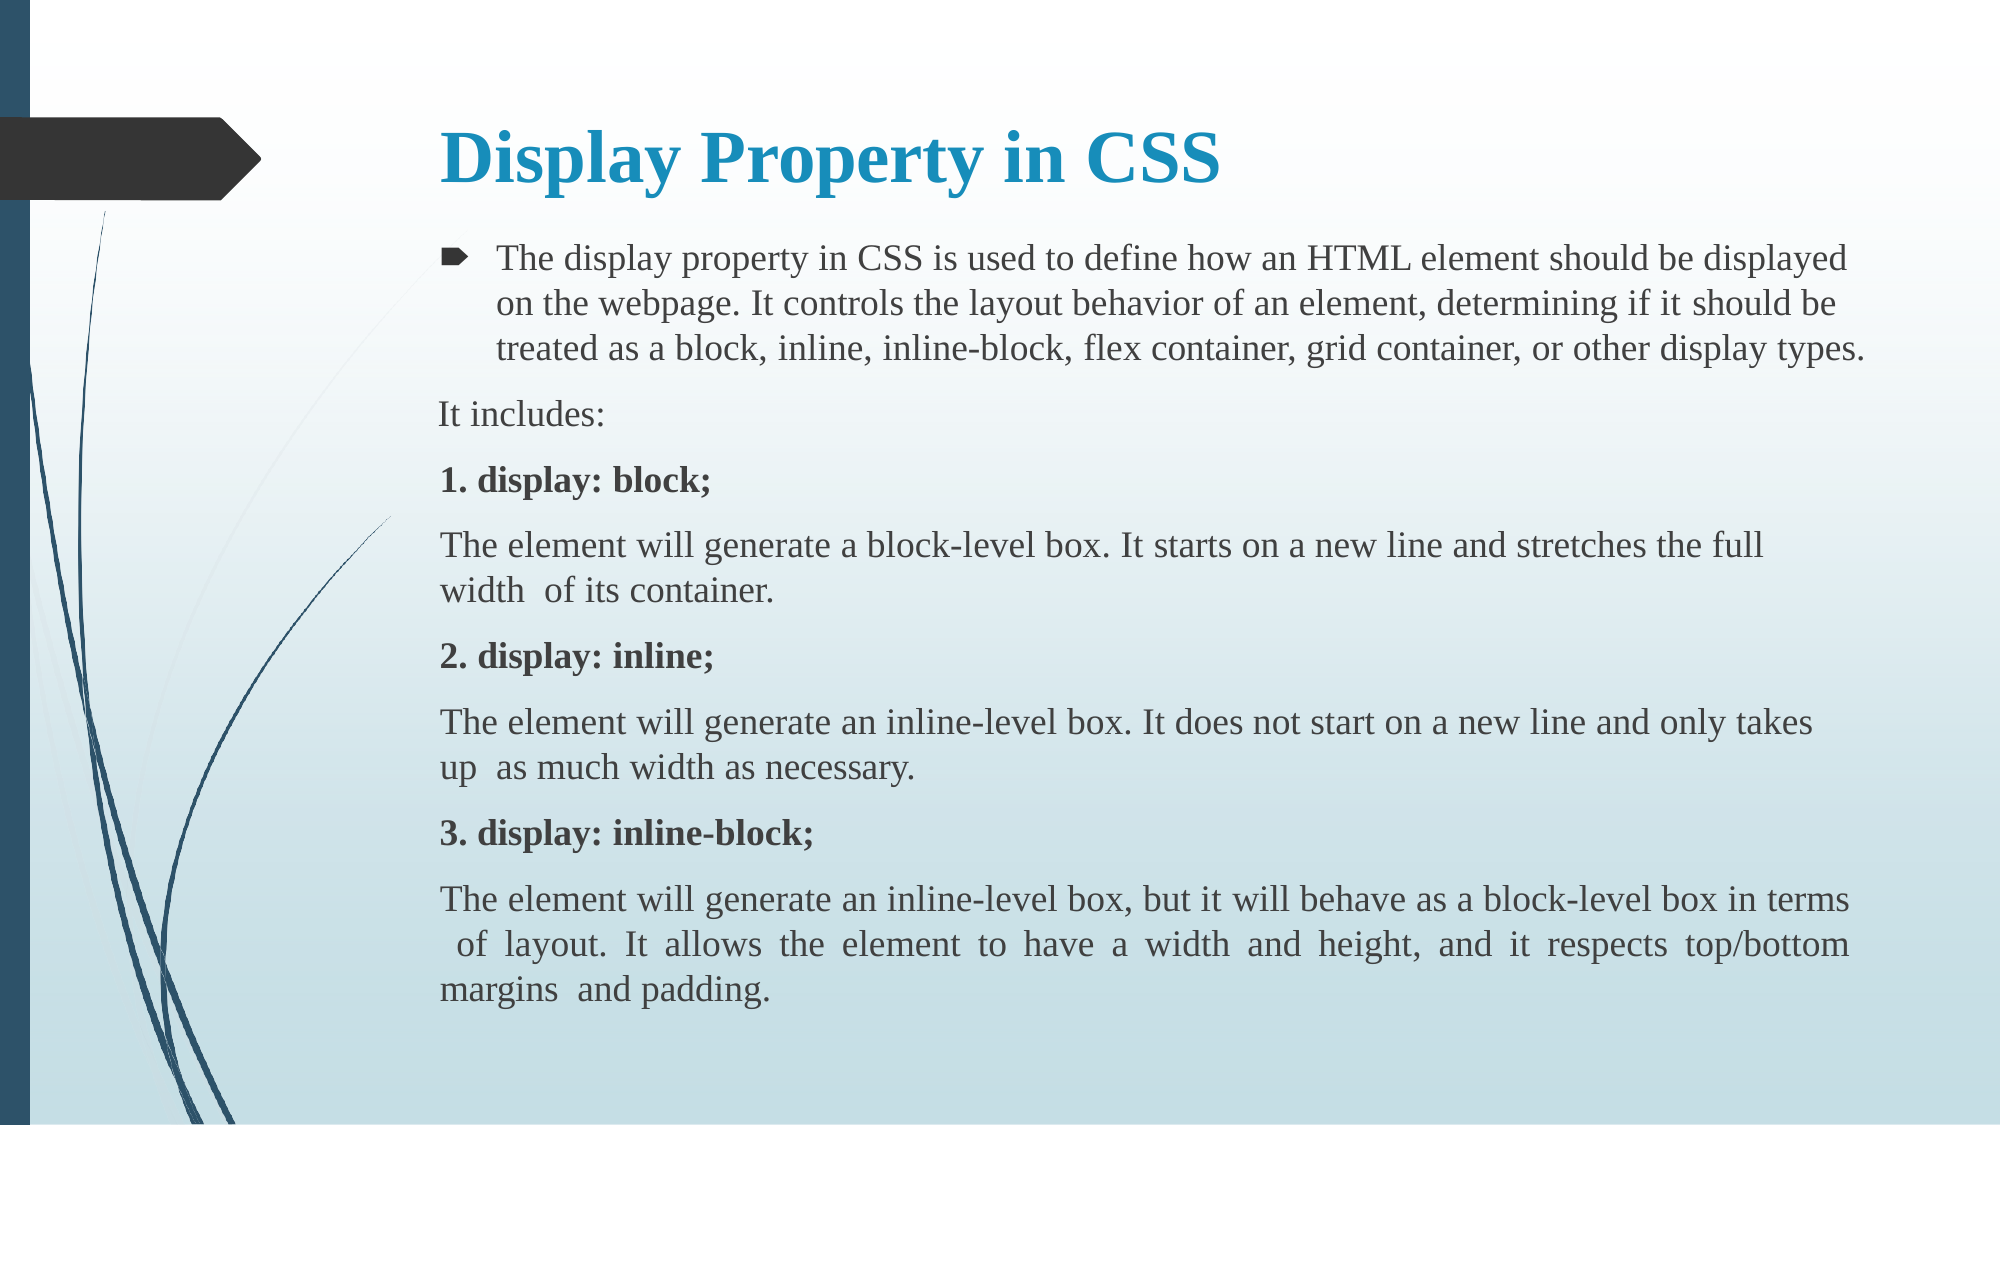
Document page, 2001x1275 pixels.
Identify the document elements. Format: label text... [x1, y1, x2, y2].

text_box 🠶 The display property in CSS is used to define how an HTML element should be displayed on the webpage. It controls the layout behavior of an element, determining if it should be treated as a block, inline, inline-block, flex container, grid container, or other display types. It includes: display: block; The element will generate a block-level box. It starts on a new line and stretches the full width of its container. display: inline; The element will generate an inline-level box. It does not start on a new line and only takes up as much width as necessary. display: inline-block; The element will generate an inline-level box, but it will behave as a block-level box in terms of layout. It allows the element to have a width and height, and it respects top/bottom margins and padding. [437, 230, 1867, 1009]
picture [30, 0, 2000, 1125]
title Display Property in CSS [438, 105, 1227, 230]
